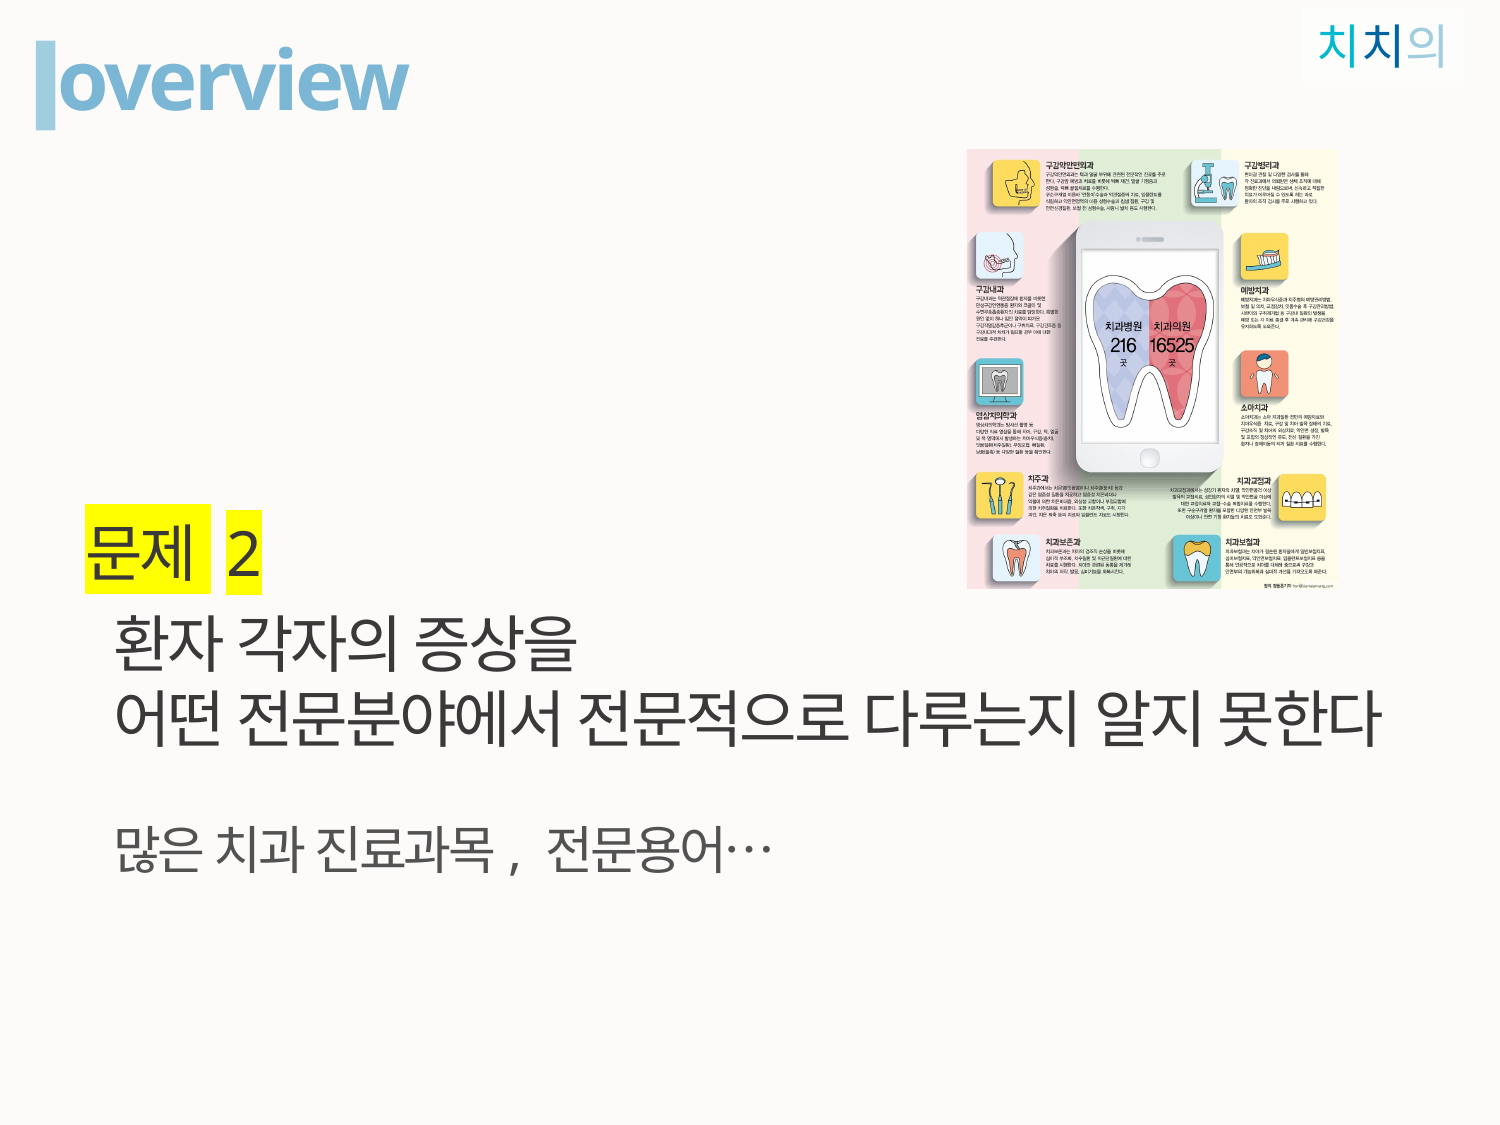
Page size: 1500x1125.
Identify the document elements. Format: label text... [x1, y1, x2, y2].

text_box [35, 40, 56, 131]
text_box 치치의 [1304, 8, 1462, 82]
text_box 환자 각자의 증상을 어떤 전문분야에서 전문적으로 다루는지 알지 못한다 많은 치과 진료과목, 전문용어… [98, 597, 1400, 887]
picture [966, 149, 1339, 589]
text_box 문제 2 [70, 506, 277, 597]
text_box overview [43, 19, 427, 135]
